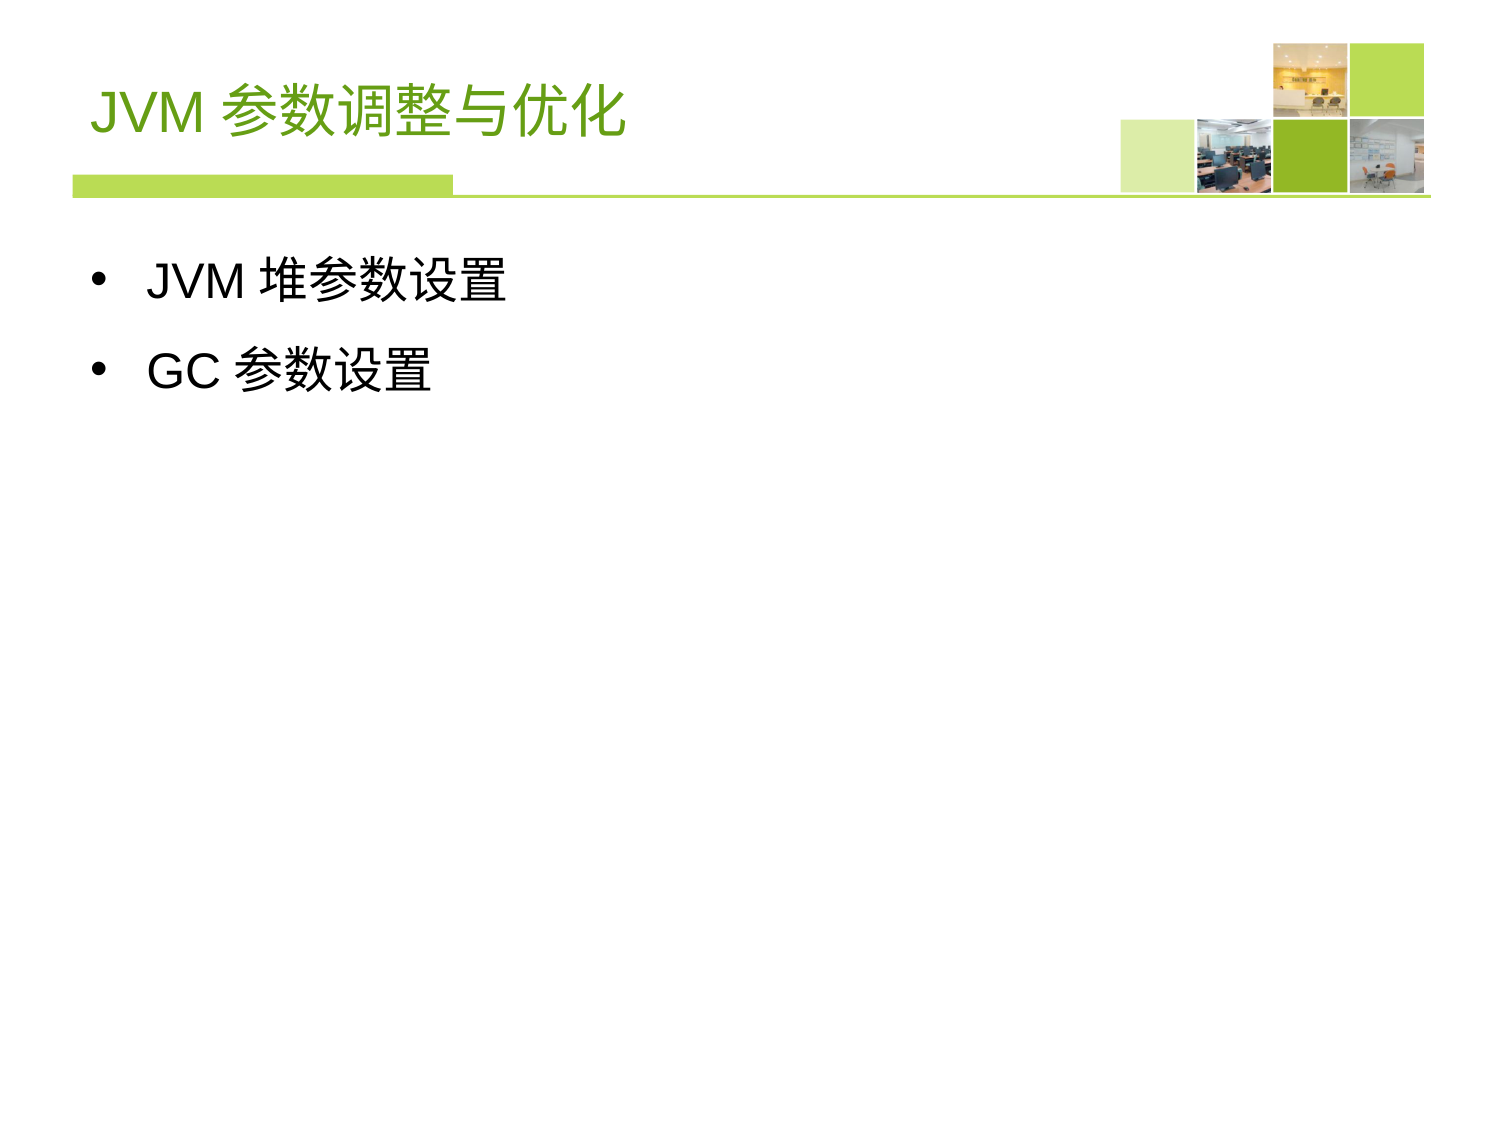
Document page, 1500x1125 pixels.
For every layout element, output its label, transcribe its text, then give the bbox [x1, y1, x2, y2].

title JVM参数调整与优化 [75, 43, 1425, 175]
picture [1349, 175, 1424, 193]
picture [1197, 175, 1271, 193]
list JVM堆参数设置 GC参数设置 [75, 210, 1425, 1024]
